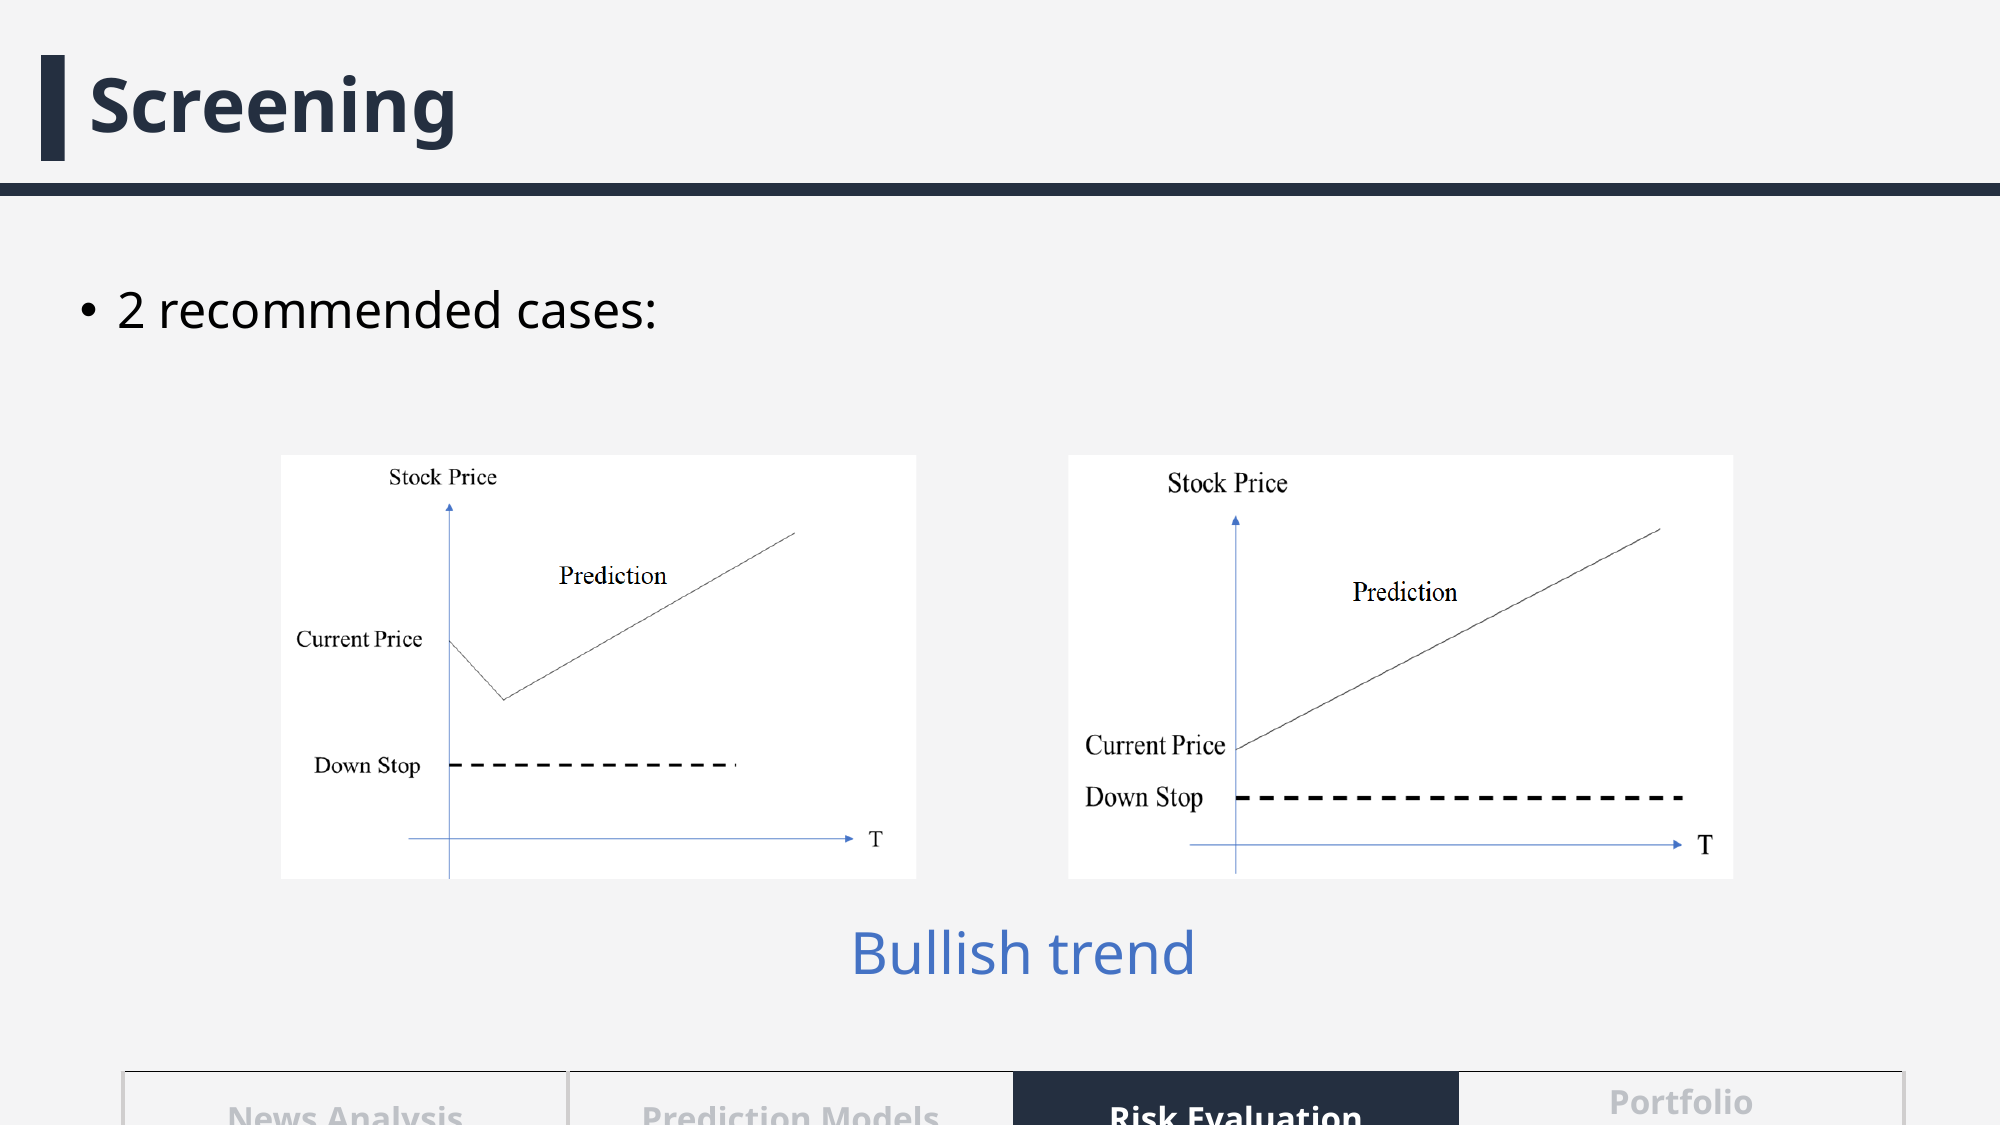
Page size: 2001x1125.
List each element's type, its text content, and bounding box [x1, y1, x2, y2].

list 2 recommended cases: [64, 277, 1936, 1022]
title Screening [74, 59, 1800, 157]
picture [281, 454, 917, 879]
picture [1068, 454, 1734, 879]
text_box Bullish trend [835, 908, 1212, 994]
